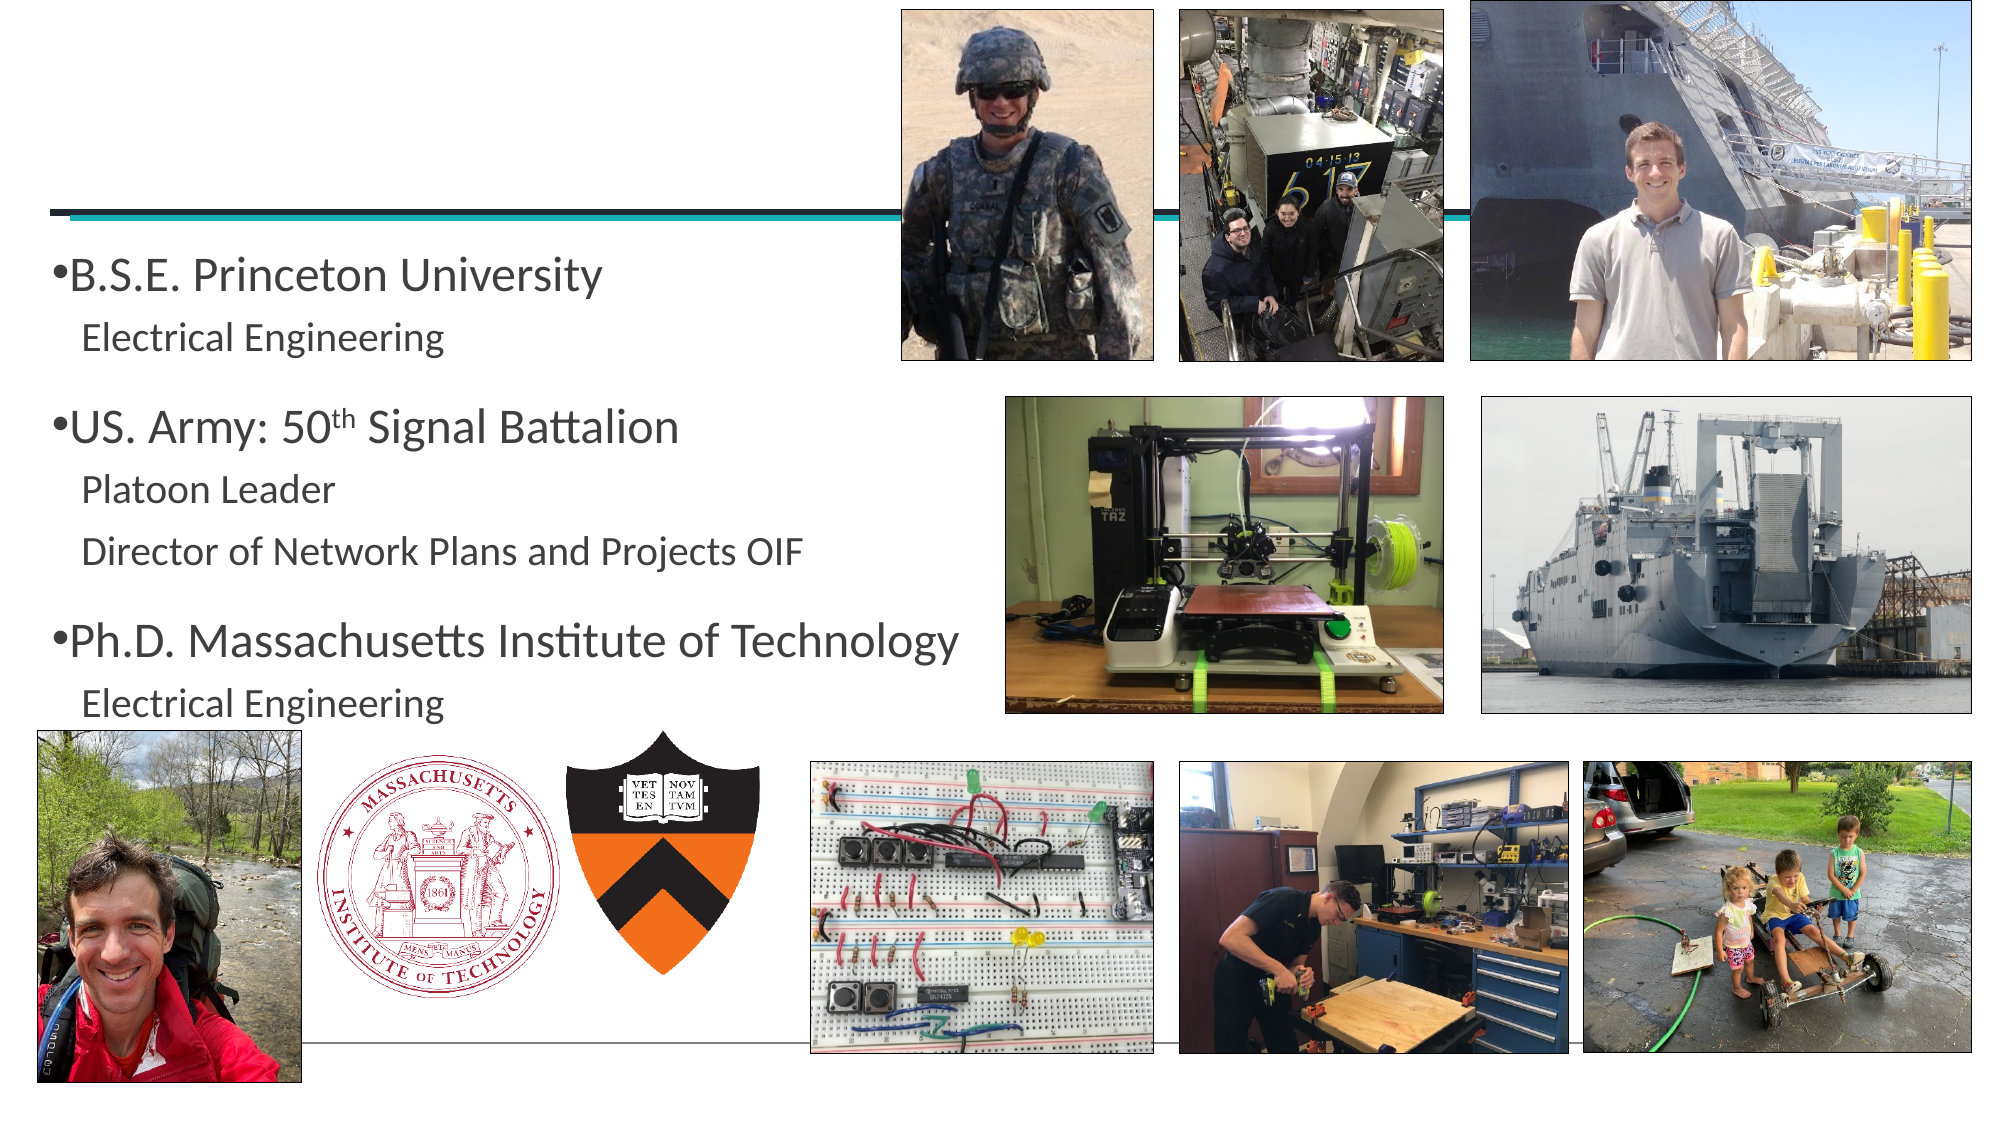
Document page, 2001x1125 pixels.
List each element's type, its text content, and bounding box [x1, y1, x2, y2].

picture [316, 755, 560, 998]
picture [1179, 9, 1445, 362]
picture [1004, 395, 1445, 714]
picture [36, 729, 302, 1083]
picture [811, 735, 1153, 1080]
picture [1480, 395, 1972, 714]
picture [1179, 761, 1570, 1054]
picture [566, 729, 760, 976]
text_box B.S.E. Princeton University Electrical Engineering US. Army: 50th Signal Battalion Platoon Leader Director of Network Plans and Projects OIF Ph.D. Massachusetts Institute of Technology Electrical Engineering [37, 234, 1038, 824]
picture [1583, 761, 1972, 1053]
picture [901, 9, 1154, 361]
picture [1469, 0, 1972, 361]
